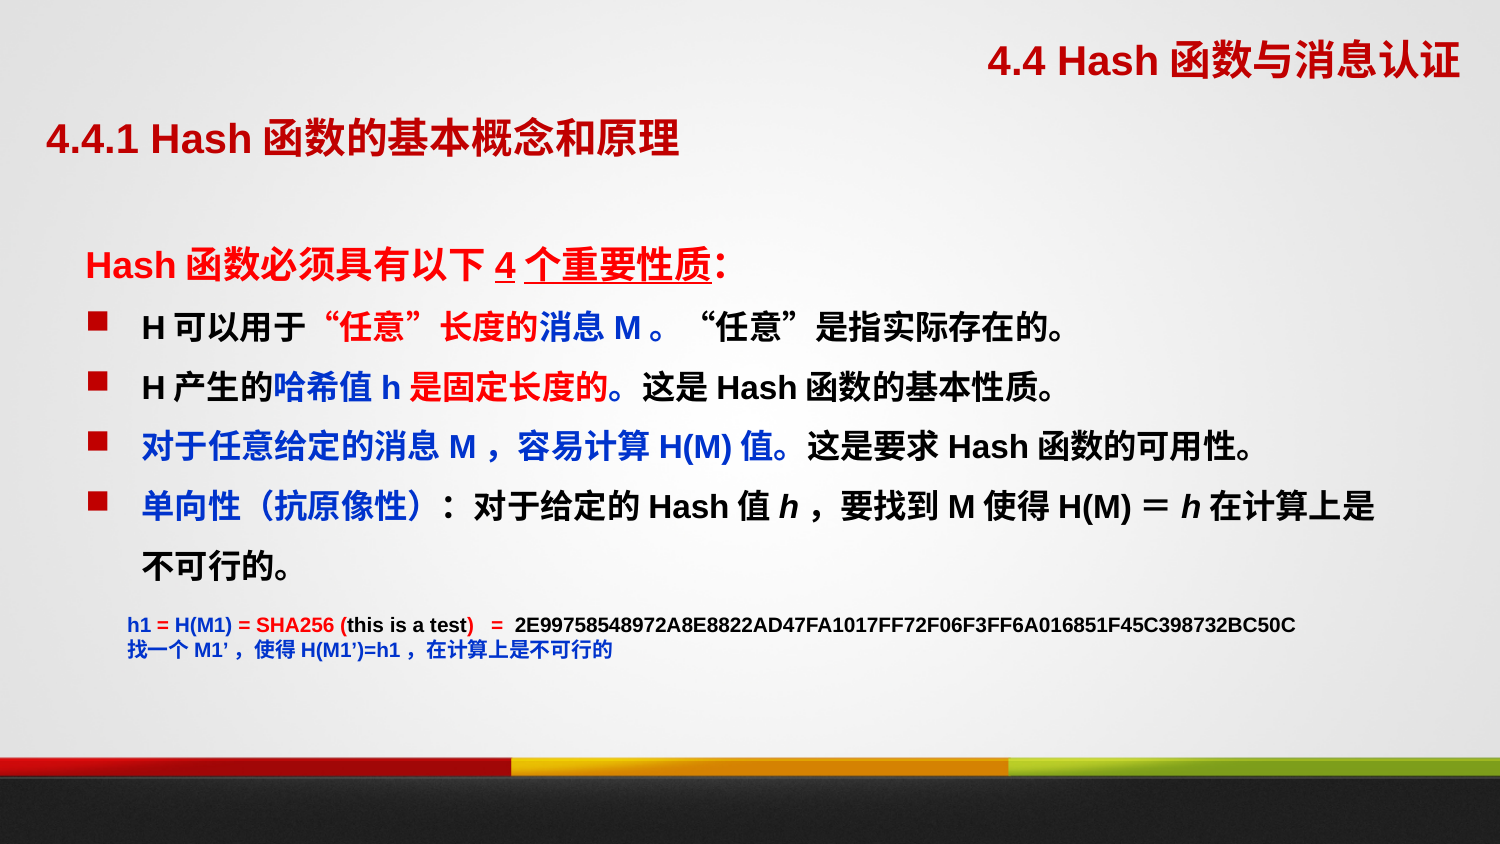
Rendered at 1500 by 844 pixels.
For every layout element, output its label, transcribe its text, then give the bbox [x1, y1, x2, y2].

list Hash函数必须具有以下4个重要性质： H可以用于“任意”长度的消息M。“任意”是指实际存在的。 H产生的哈希值h是固定长度的。这是Hash函数的基本性质。 对于任意给定的消息M，容易计算H(M)值。这是要求Hash函数的可用性。 单向性（抗原像性）：对于给定的Hash值h，要找到M使得H(M)＝h在计算上是不可行的。 [70, 210, 1421, 670]
text_box 4.4.1 Hash函数的基本概念和原理 [23, 105, 704, 168]
picture [0, 0, 1500, 844]
text_box 4.4 Hash函数与消息认证 [972, 23, 1477, 94]
text_box h1 = H(M1) = SHA256 (this is a test) = 2E99758548972A8E8822AD47FA1017FF72F06F3FF6A016851F45C398732BC50C 找一个M1’，使得H(M1’)=h1，在计算上是不可行的 [112, 604, 1471, 670]
